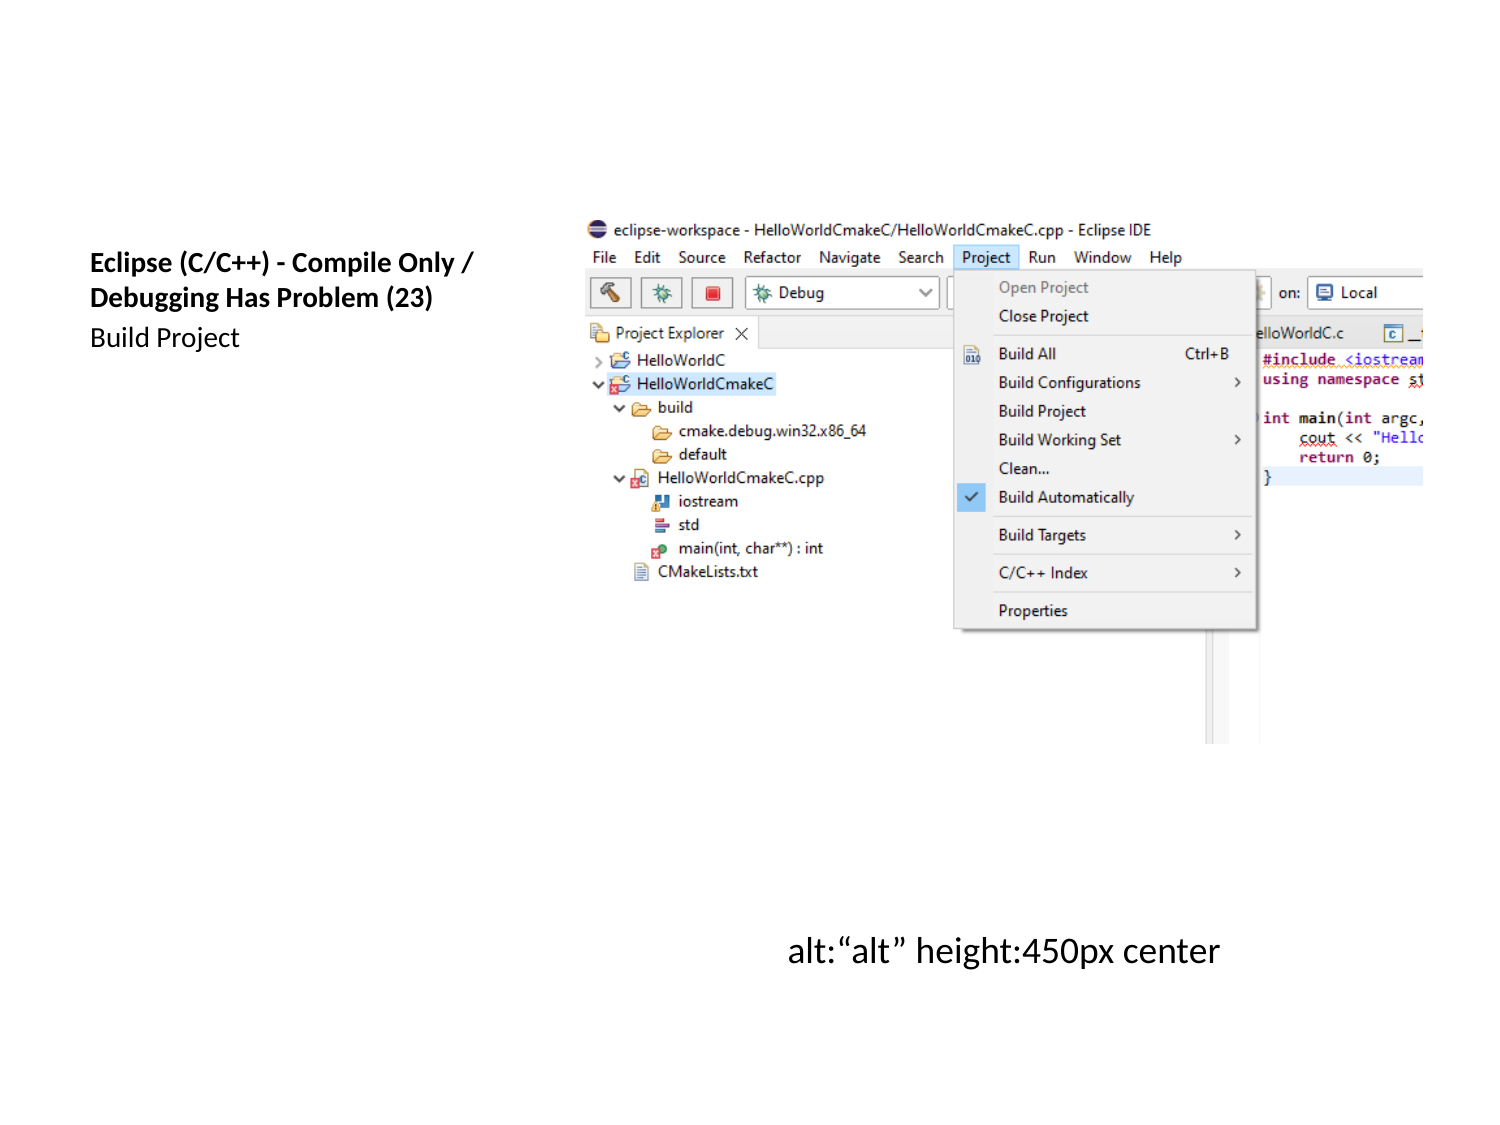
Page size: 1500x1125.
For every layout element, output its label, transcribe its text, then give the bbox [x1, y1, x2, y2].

list Eclipse (C/C++) - Compile Only / Debugging Has Problem (23) Build Project [75, 235, 569, 1005]
picture [585, 220, 1424, 744]
text_box alt:“alt” height:450px center [585, 918, 1423, 1003]
